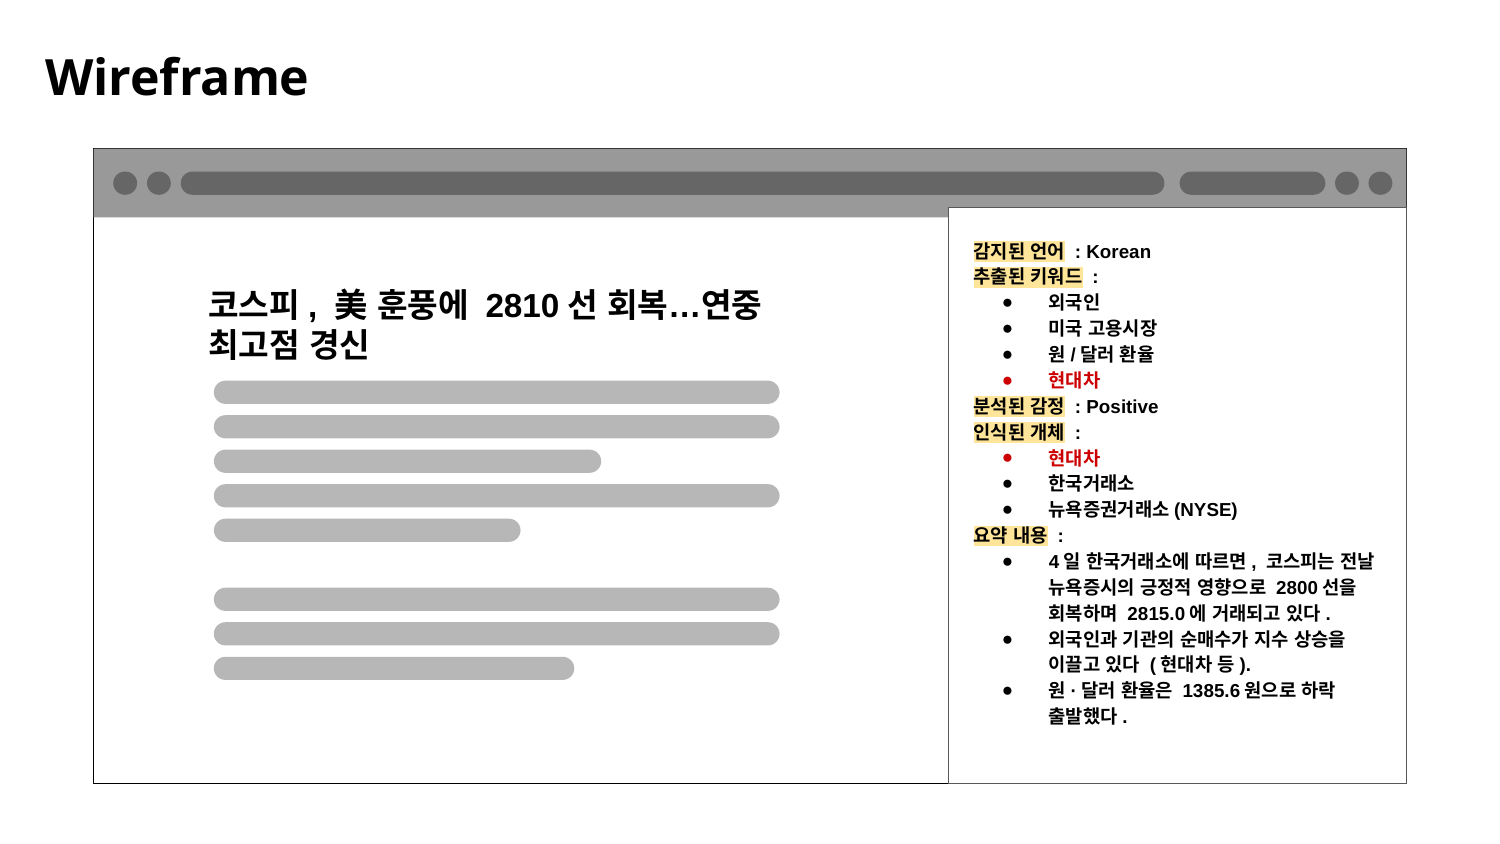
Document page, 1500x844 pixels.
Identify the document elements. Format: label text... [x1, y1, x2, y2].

text_box [93, 218, 948, 784]
text_box [1368, 171, 1393, 195]
text_box [93, 148, 1407, 218]
text_box [948, 207, 1407, 784]
text_box [213, 587, 780, 611]
text_box [146, 171, 171, 195]
text_box [213, 518, 521, 542]
text_box [213, 415, 780, 439]
text_box [213, 656, 575, 680]
text_box 코스피, 美 훈풍에 2810선 회복…연중 최고점 경신 [193, 269, 815, 380]
title Wireframe [30, 37, 1470, 113]
text_box [213, 484, 780, 508]
text_box 감지된 언어 : Korean 추출된 키워드 : 외국인 미국 고용시장 원/달러 환율 현대차 분석된 감정 : Positive 인식된 개체 : 현대차 한국거래소 뉴욕증권거래소(NYSE) 요약 내용 : 4일 한국거래소에 따르면, 코스피는 전날 뉴욕증시의 긍정적 영향으로 2800선을 회복하며 2815.0에 거래되고 있다. 외국인과 기관의 순매수가 지수 상승을 이끌고 있다 (현대차 등). 원·달러 환율은 1385.6원으로 하락 출발했다. [958, 220, 1396, 743]
text_box [213, 622, 780, 646]
text_box [1179, 171, 1326, 195]
text_box [113, 171, 138, 195]
text_box [1335, 171, 1359, 195]
text_box [180, 171, 1165, 195]
text_box [213, 380, 780, 404]
text_box [213, 449, 602, 473]
